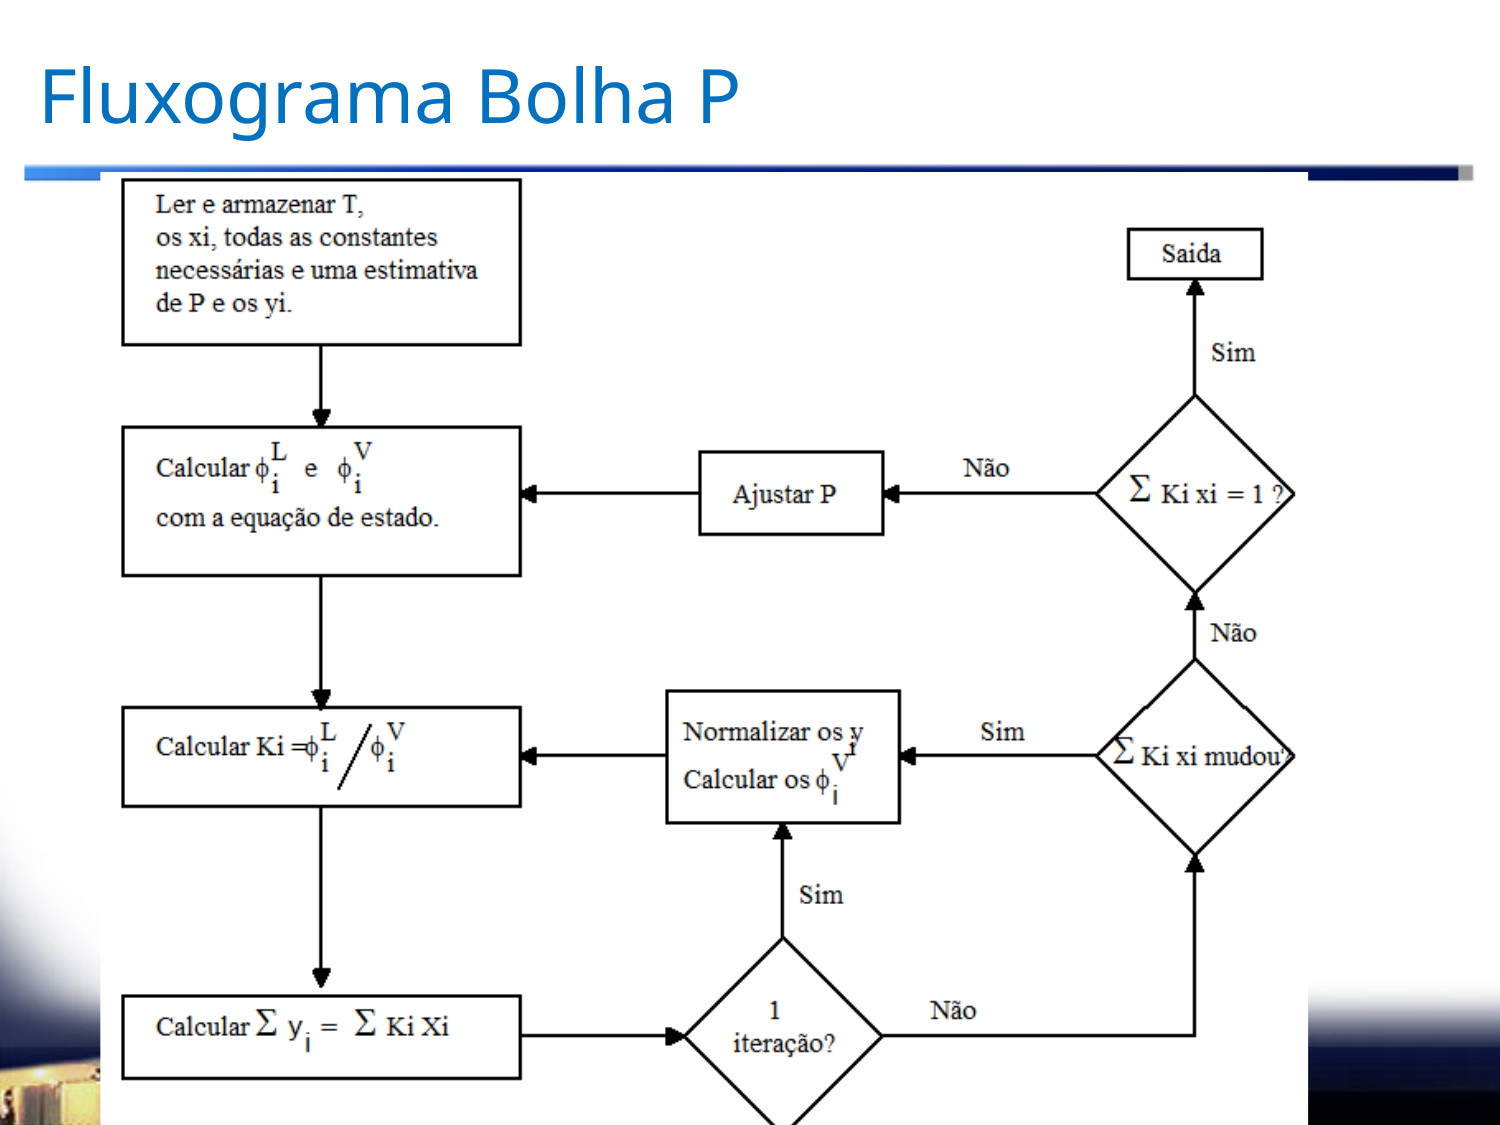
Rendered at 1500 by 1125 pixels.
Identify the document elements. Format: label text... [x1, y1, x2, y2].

picture [0, 0, 1500, 1125]
title Fluxograma Bolha P [23, 0, 1477, 188]
